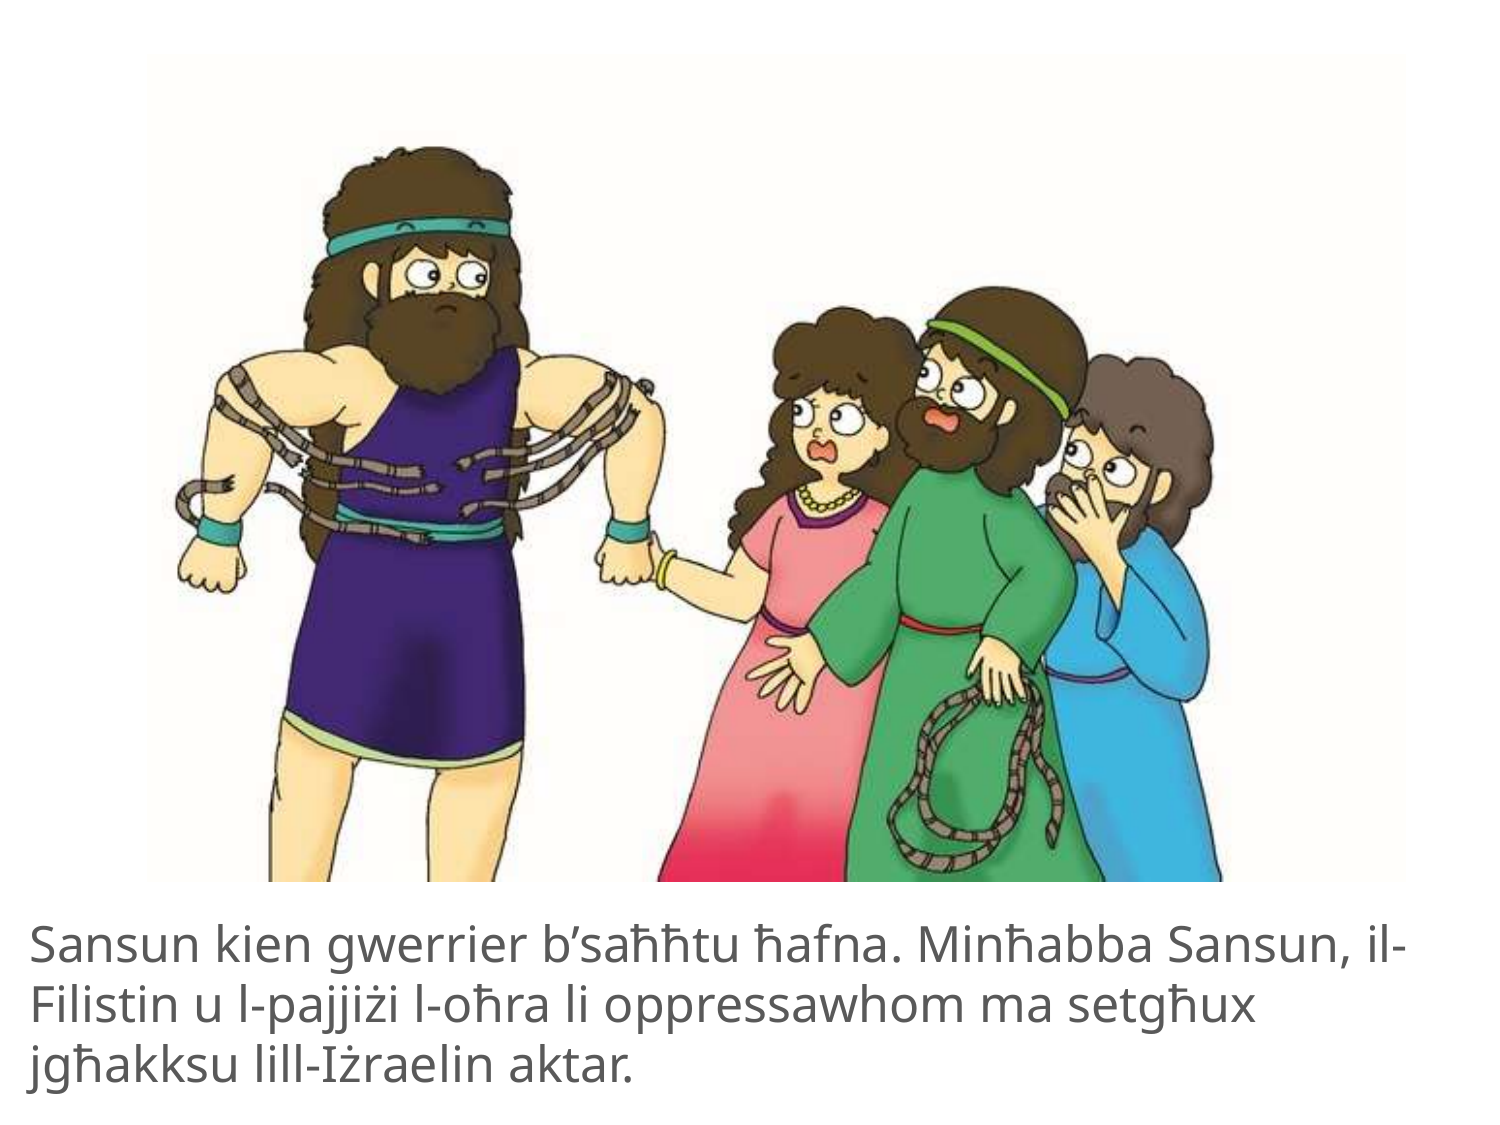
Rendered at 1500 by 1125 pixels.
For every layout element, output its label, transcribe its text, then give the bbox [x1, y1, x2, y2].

picture [147, 54, 1406, 882]
text_box Sansun kien gwerrier b’saħħtu ħafna. Minħabba Sansun, il-​Filistin u l-​pajjiżi l-​oħra li oppressawhom ma setgħux jgħakksu lill-​Iżraelin aktar. [14, 905, 1486, 1100]
